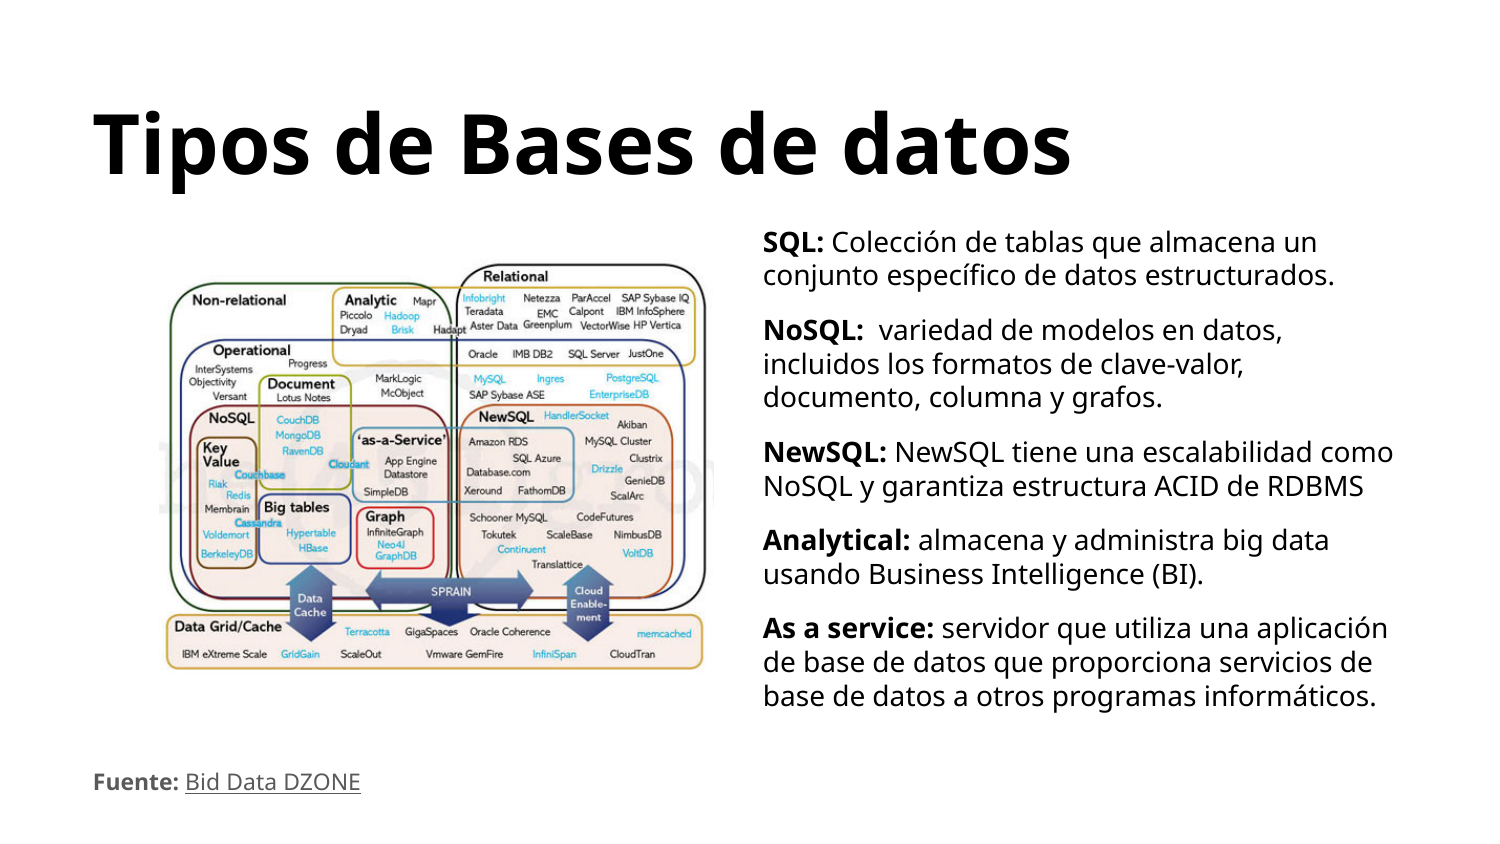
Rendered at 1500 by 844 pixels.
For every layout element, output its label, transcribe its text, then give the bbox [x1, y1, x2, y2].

text_box Fuente: Bid Data DZONE [77, 752, 571, 815]
picture [159, 250, 714, 676]
text_box SQL: Colección de tablas que almacena un conjunto específico de datos estructurados. NoSQL: variedad de modelos en datos, incluidos los formatos de clave-valor, documento, columna y grafos. NewSQL: NewSQL tiene una escalabilidad como NoSQL y garantiza estructura ACID de RDBMS Analytical: almacena y administra big data usando Business Intelligence (BI). As a service: servidor que utiliza una aplicación de base de datos que proporciona servicios de base de datos a otros programas informáticos. [747, 208, 1414, 782]
text_box Tipos de Bases de datos [77, 87, 1414, 208]
